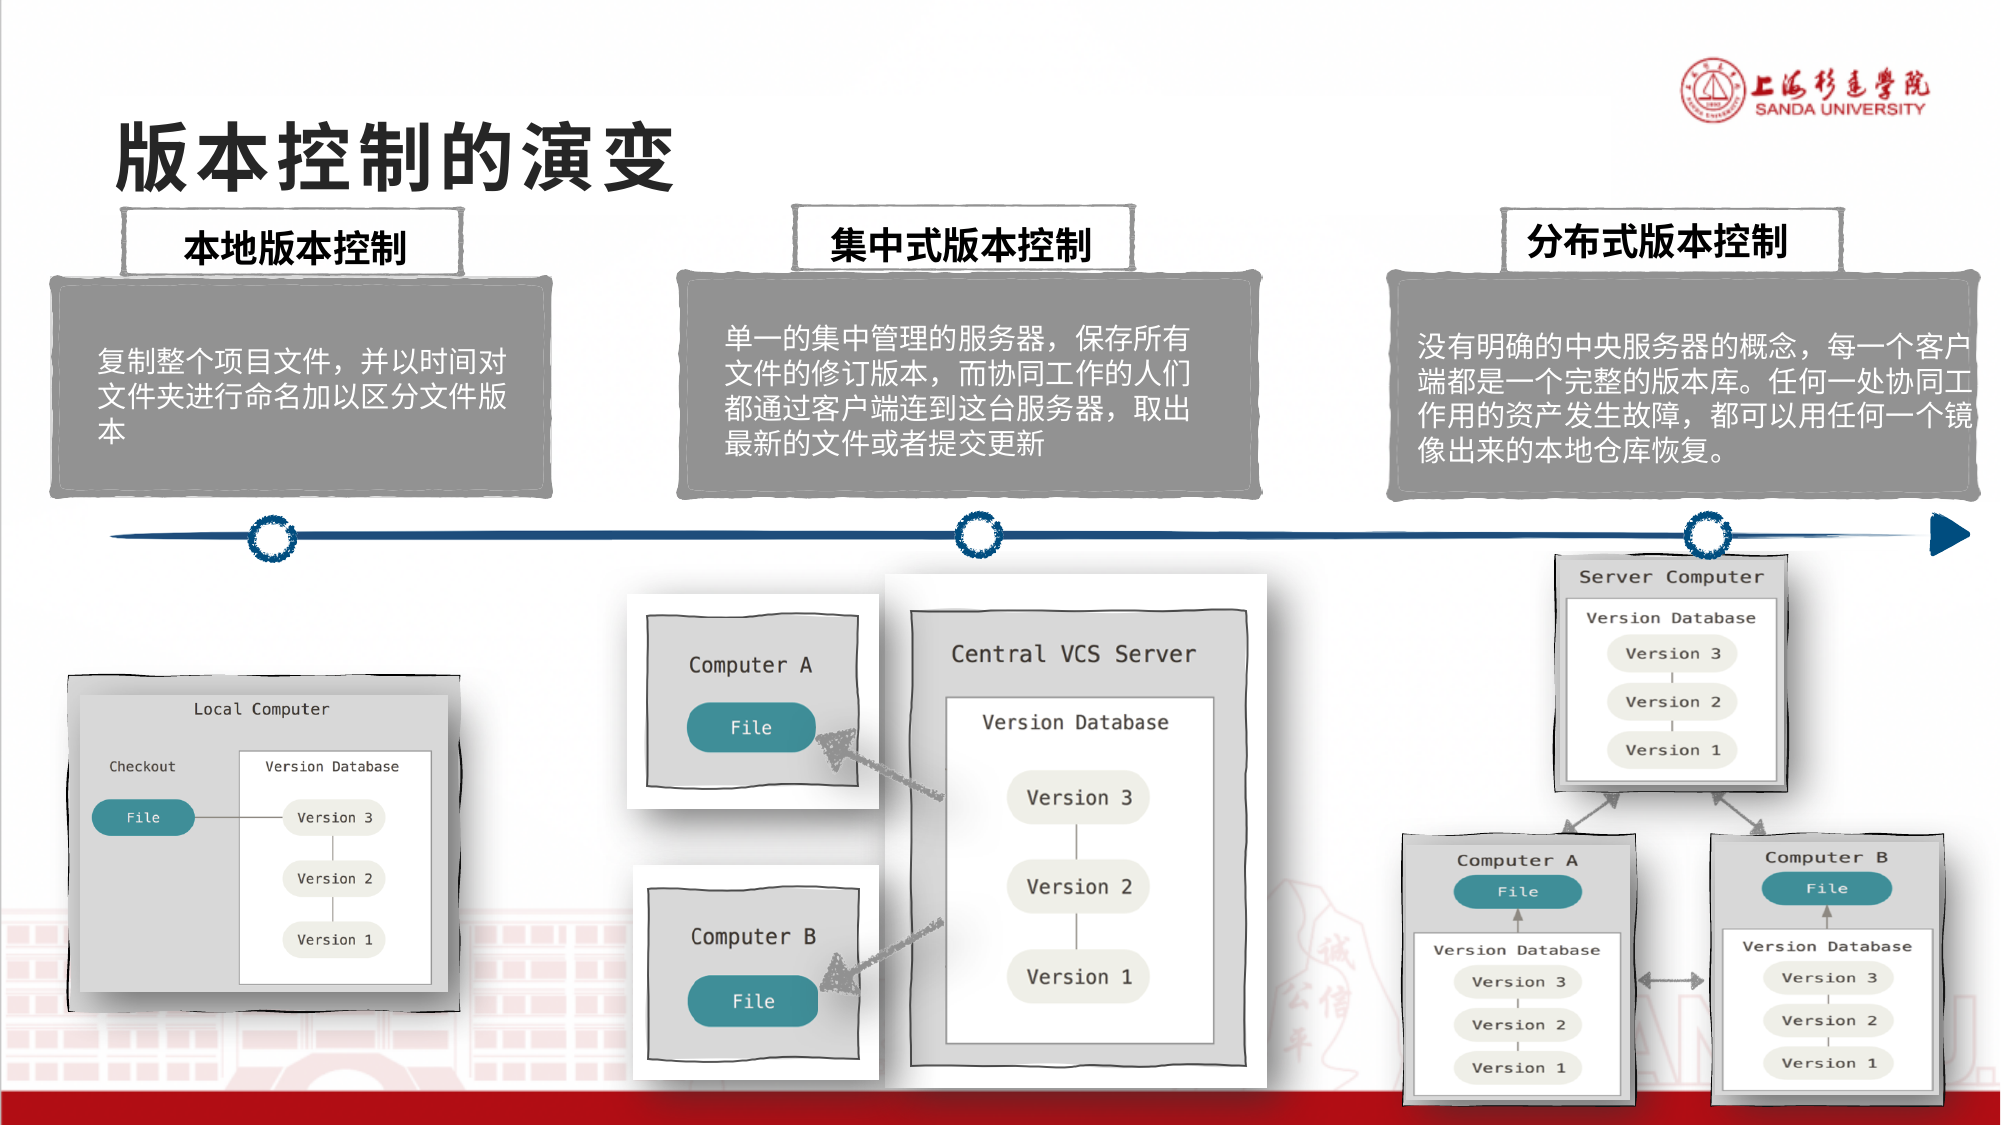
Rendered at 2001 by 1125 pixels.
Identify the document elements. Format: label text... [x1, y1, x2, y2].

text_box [1386, 206, 1989, 502]
title 版本控制的演变 [99, 95, 1612, 216]
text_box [627, 574, 1267, 1088]
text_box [49, 206, 553, 499]
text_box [676, 203, 1263, 505]
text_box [88, 502, 2000, 563]
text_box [69, 675, 460, 1011]
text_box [1403, 563, 1944, 1106]
